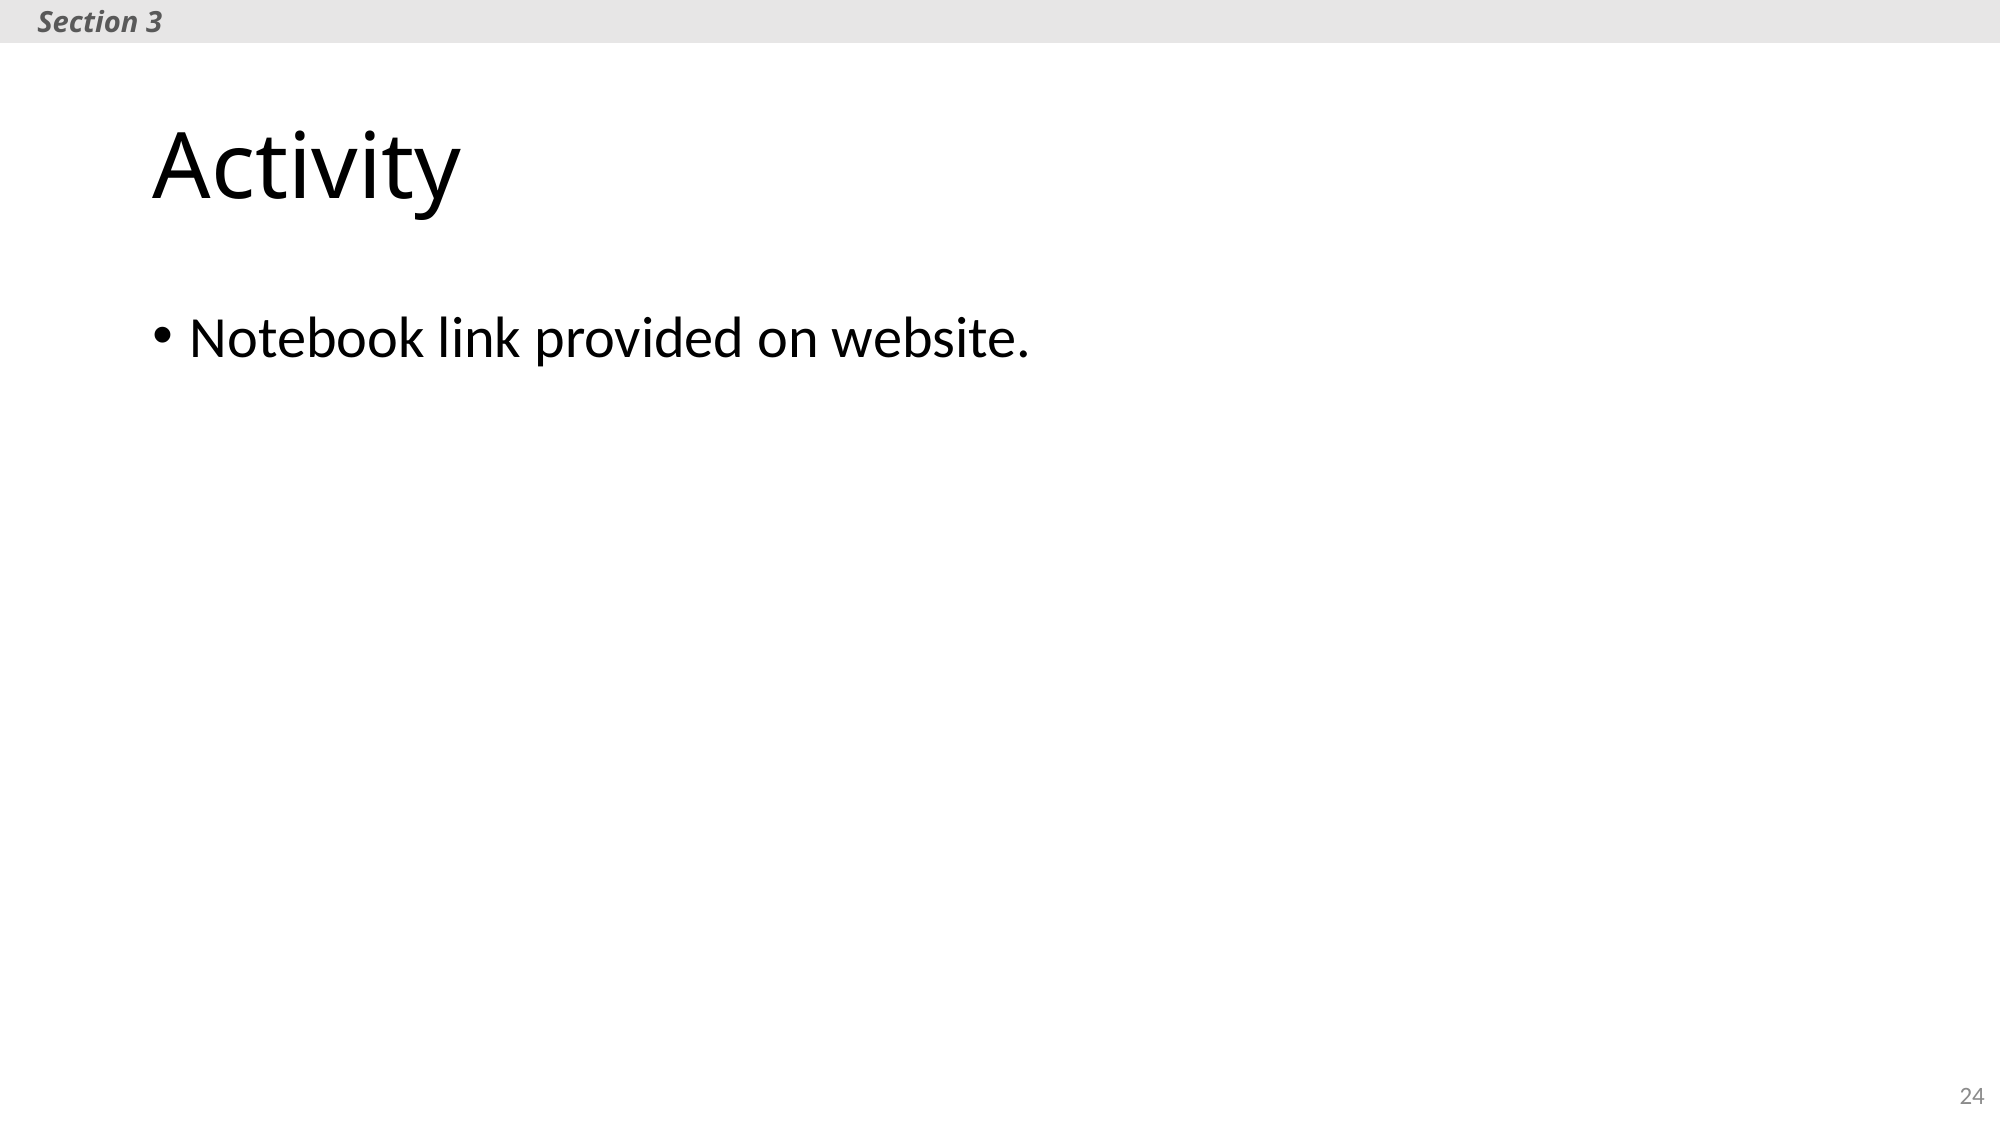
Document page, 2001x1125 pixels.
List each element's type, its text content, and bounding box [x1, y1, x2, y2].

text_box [0, 0, 2000, 47]
slide_number 24 [1550, 1064, 2000, 1125]
title Activity [137, 59, 1863, 278]
list Notebook link provided on website. [137, 299, 1863, 1014]
